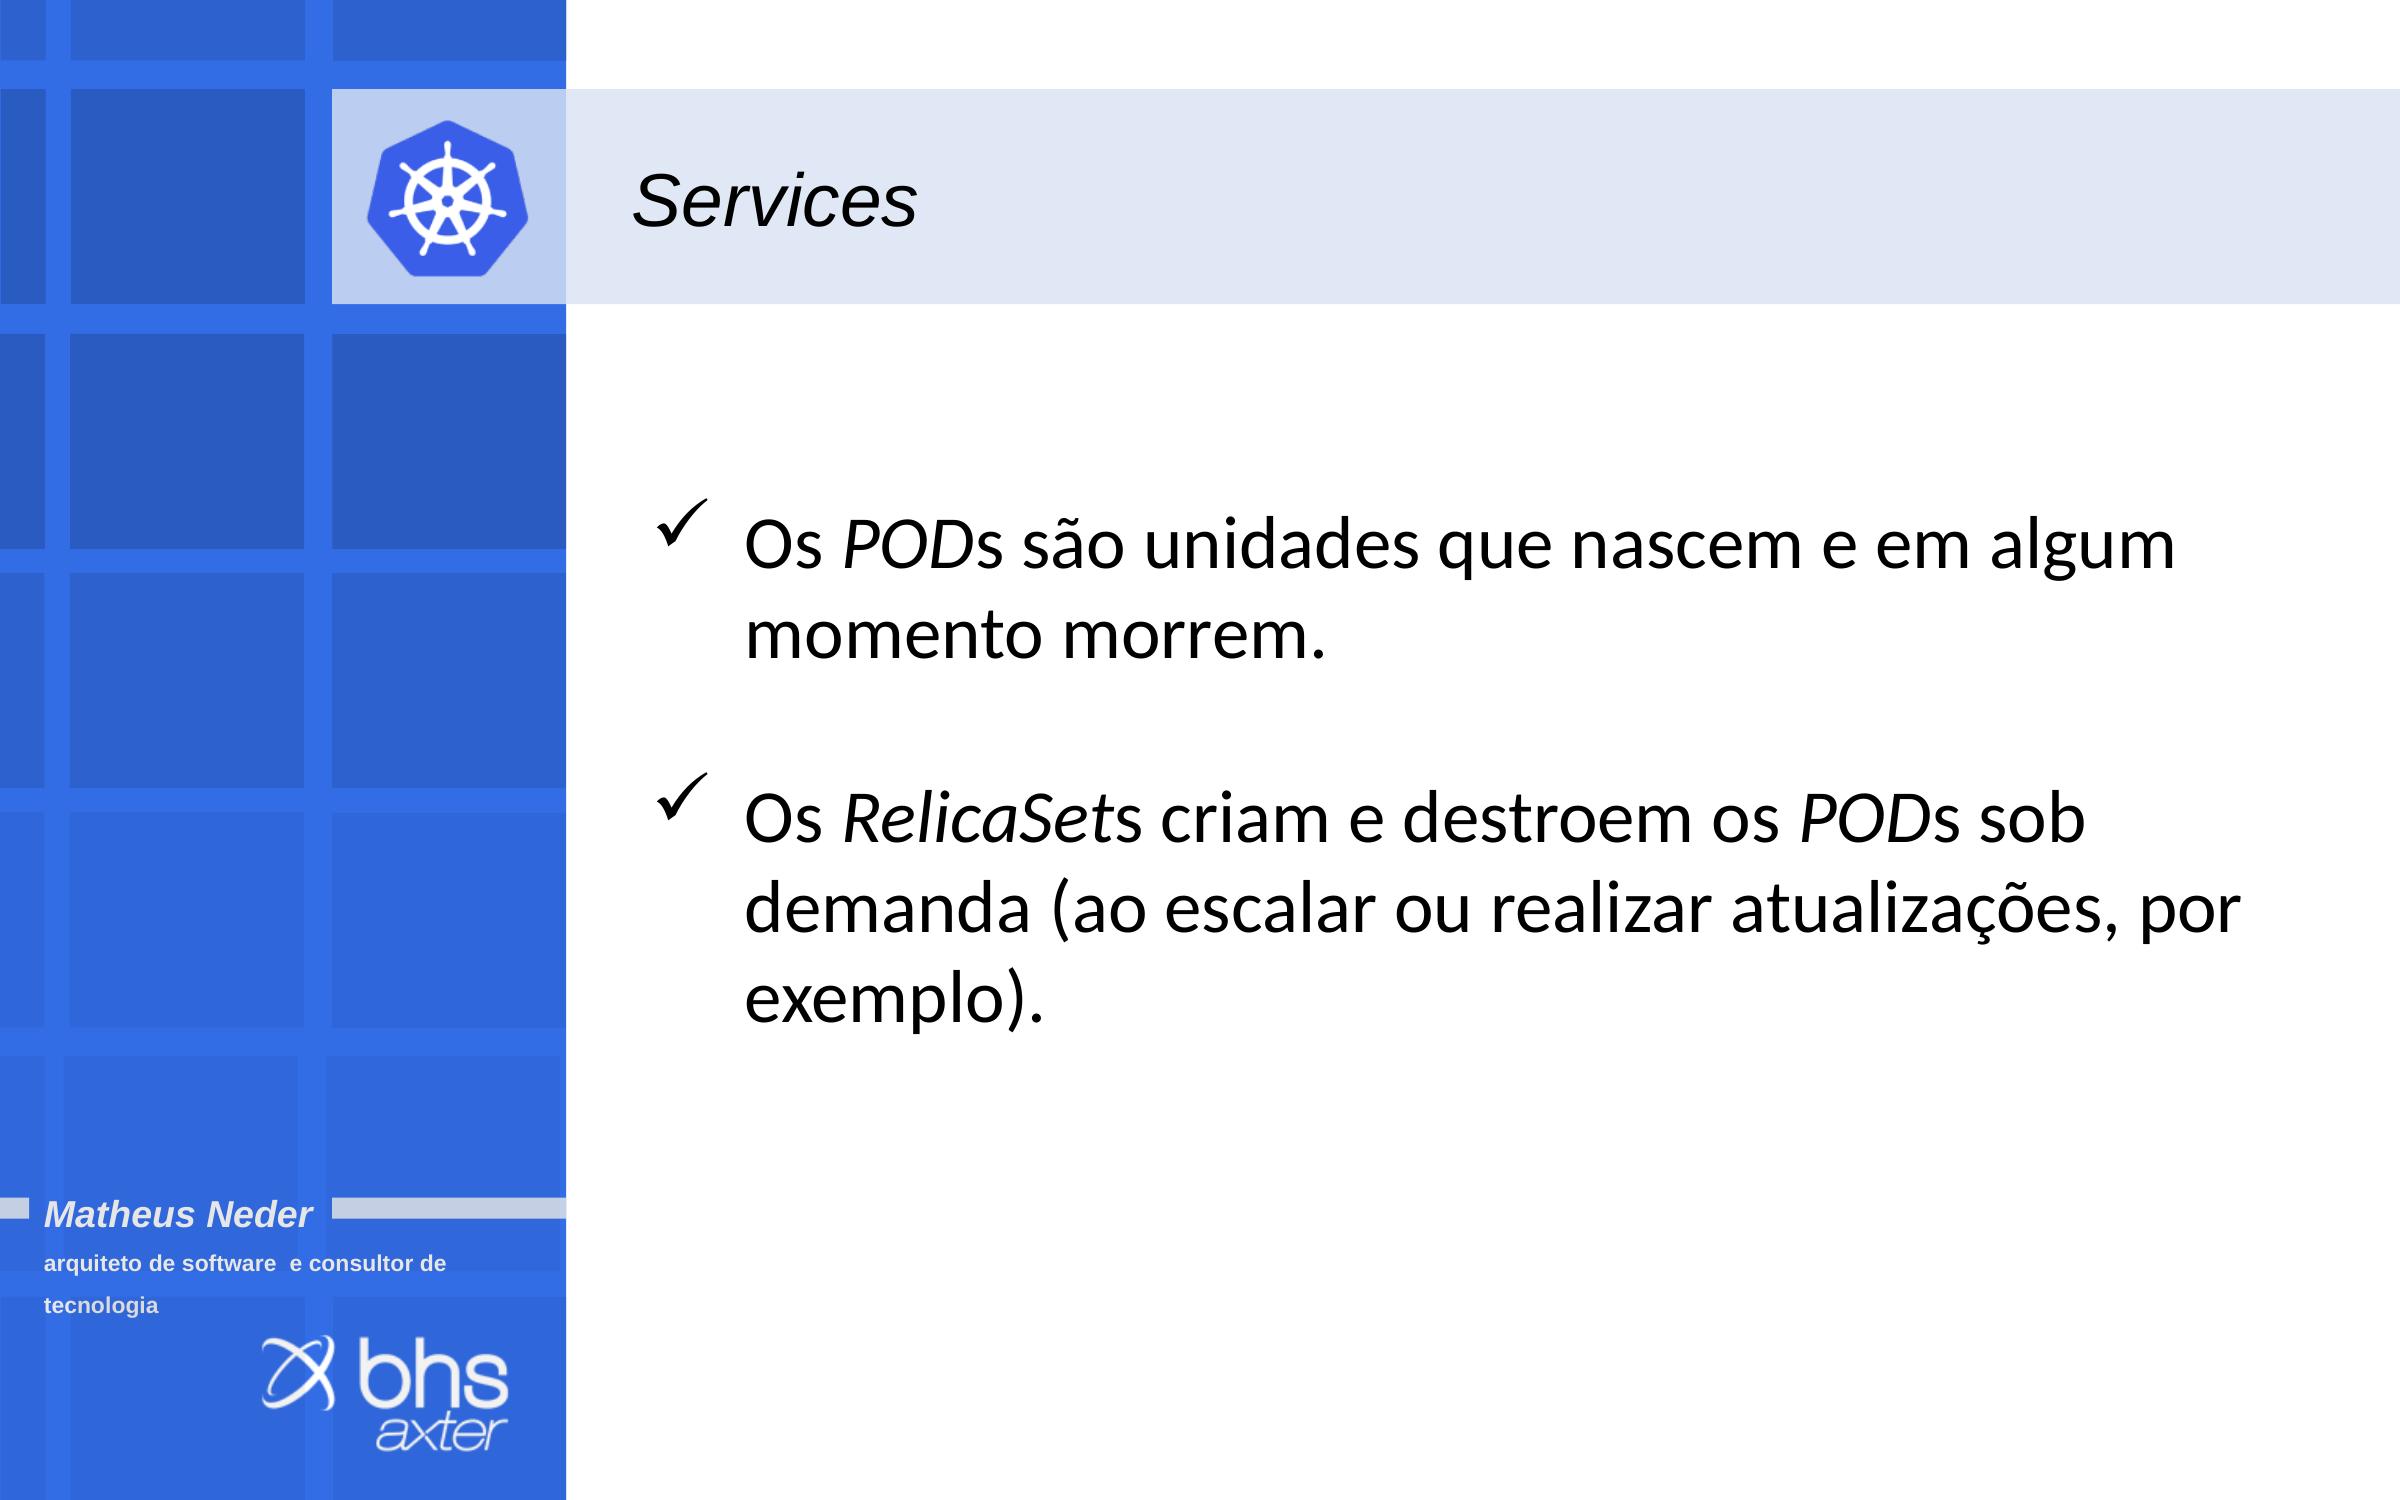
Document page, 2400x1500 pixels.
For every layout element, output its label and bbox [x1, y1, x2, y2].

text_box [0, 0, 2400, 1500]
